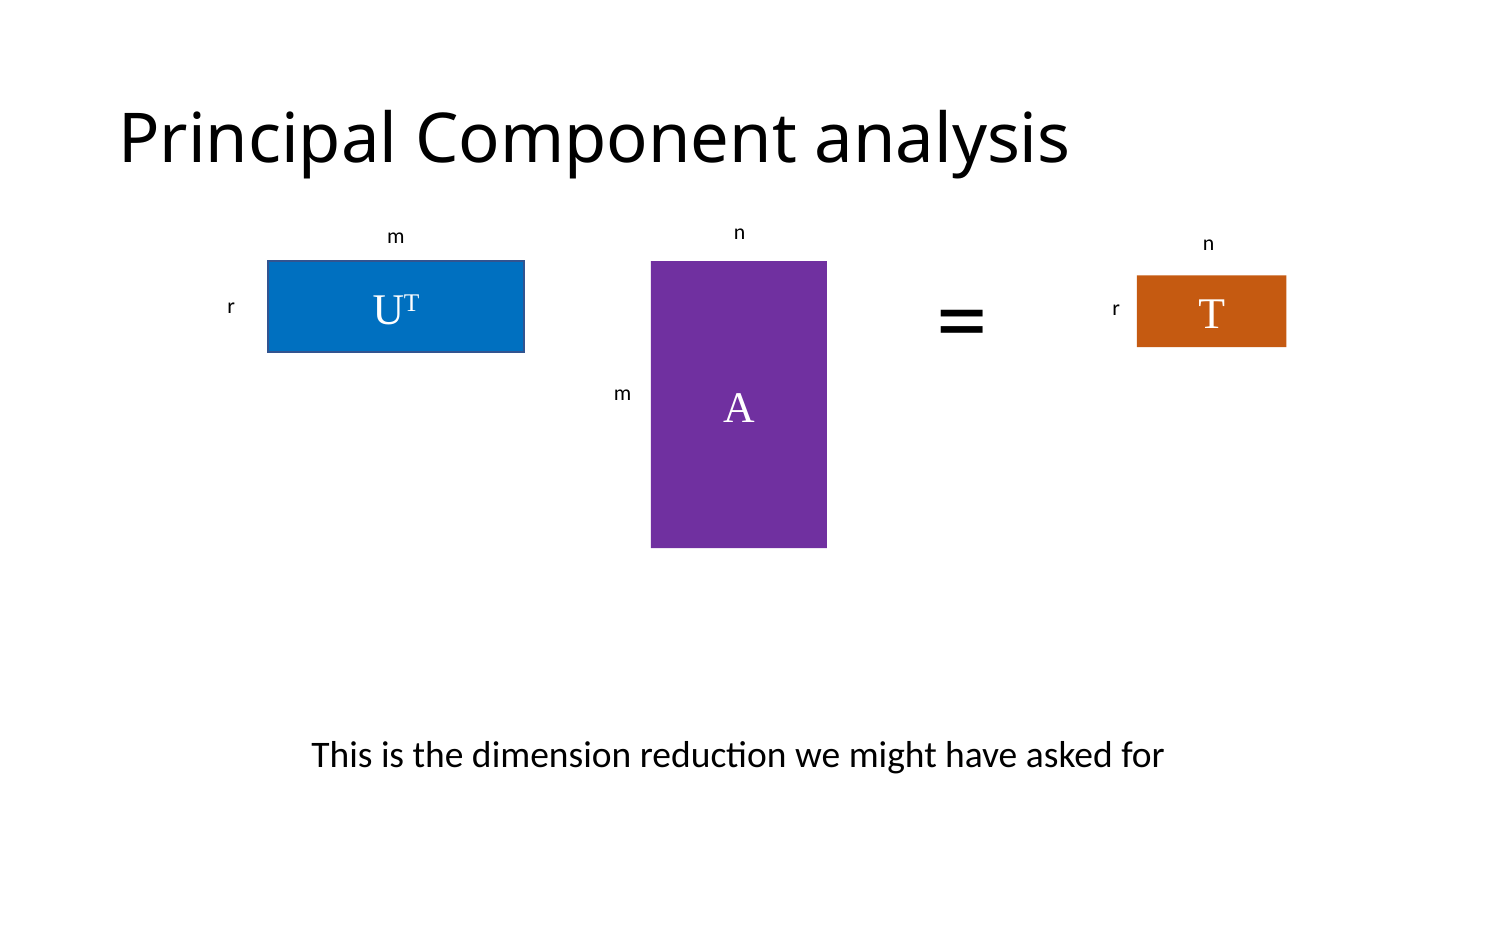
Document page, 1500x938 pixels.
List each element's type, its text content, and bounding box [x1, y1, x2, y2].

text_box m [372, 214, 420, 256]
text_box = [921, 244, 1003, 383]
text_box UT [267, 260, 525, 353]
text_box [598, 210, 827, 549]
text_box r [212, 284, 250, 326]
text_box This is the dimension reduction we might have asked for [296, 722, 1181, 783]
title Principal Component analysis [103, 49, 1397, 232]
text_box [1097, 221, 1287, 348]
